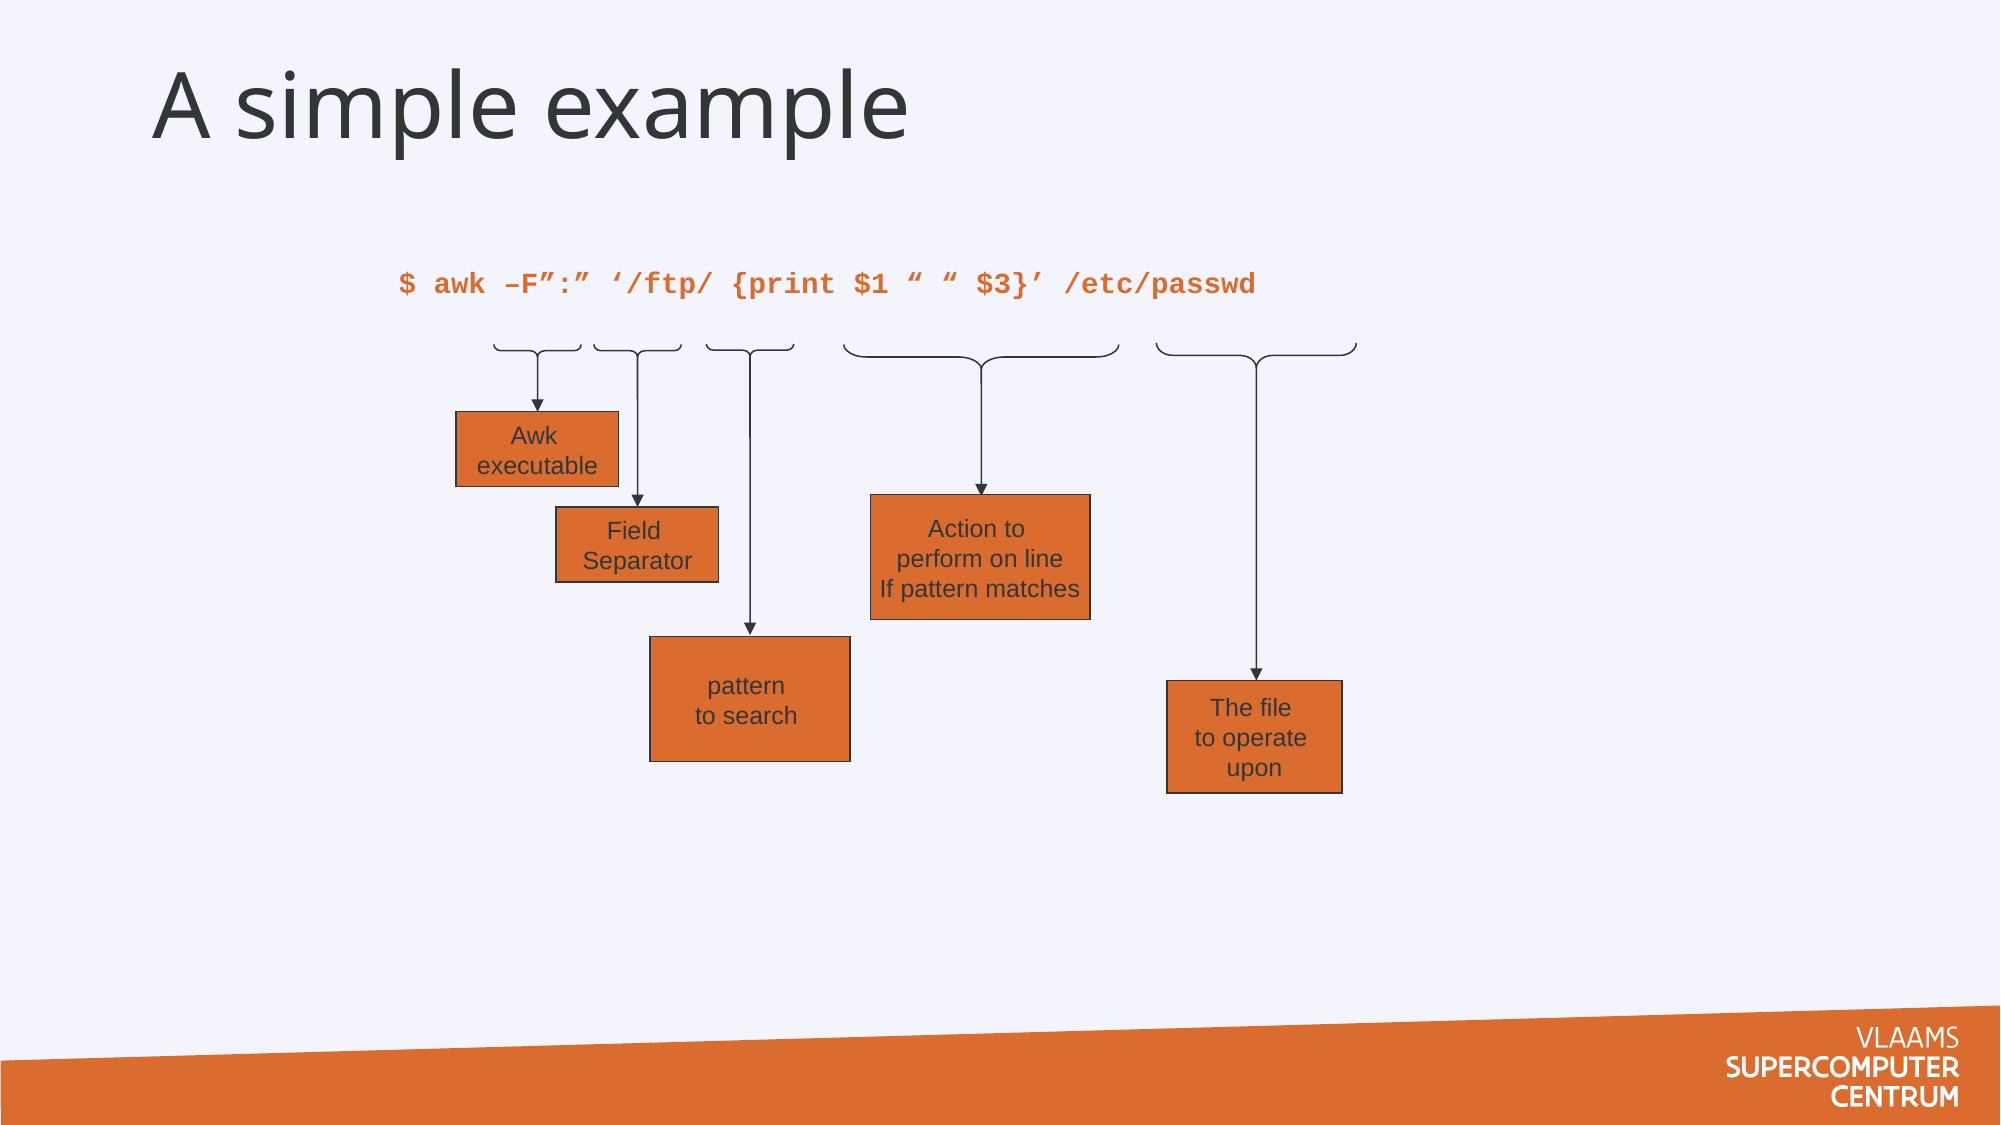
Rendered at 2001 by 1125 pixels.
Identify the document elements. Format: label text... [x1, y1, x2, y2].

title A simple example [137, 0, 1863, 218]
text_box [456, 344, 556, 487]
picture [1725, 1021, 1960, 1117]
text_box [650, 343, 851, 762]
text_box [556, 344, 719, 582]
list $ awk –F”:” ‘/ftp/ {print $1 “ “ $3}’ /etc/passwd [56, 236, 1782, 950]
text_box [843, 344, 1119, 620]
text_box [1156, 342, 1357, 793]
